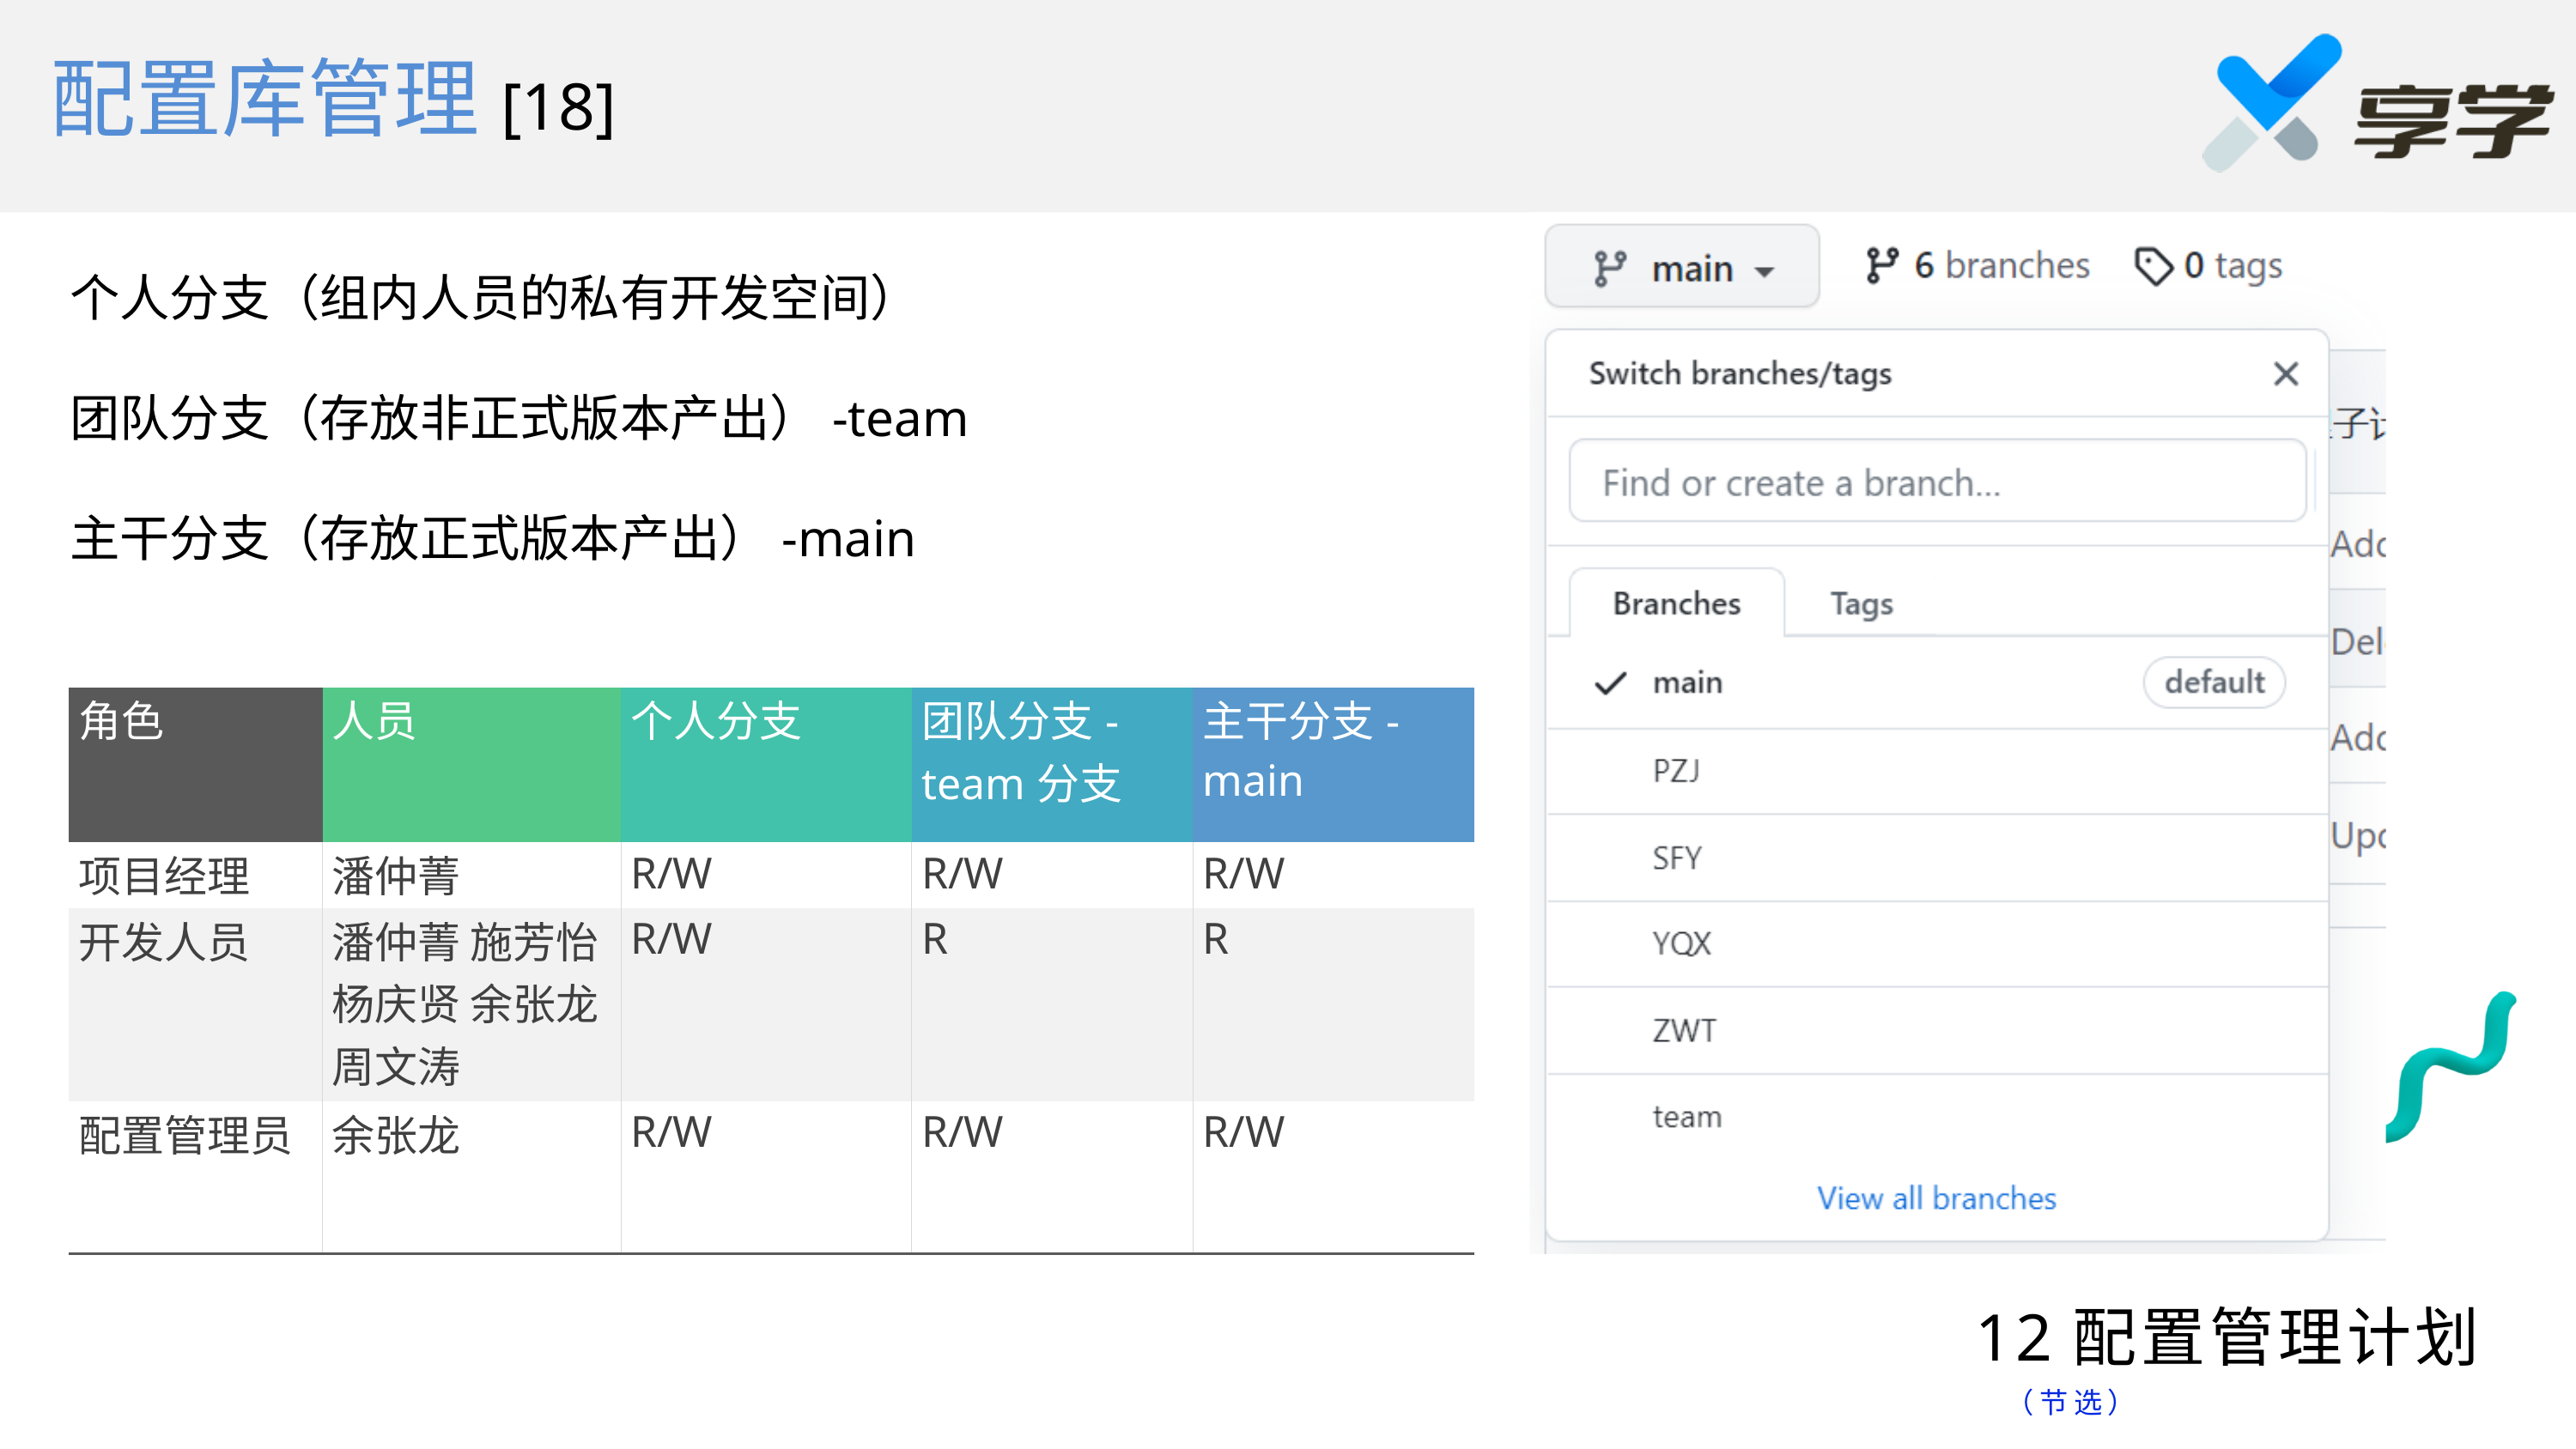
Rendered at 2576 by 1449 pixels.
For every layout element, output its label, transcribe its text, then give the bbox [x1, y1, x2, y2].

table_cell R/W [912, 842, 1193, 908]
table_cell 项目经理 [69, 842, 322, 908]
table_cell R/W [622, 1101, 911, 1252]
table_header 团队分支-team分支 [912, 688, 1193, 842]
table_header 人员 [323, 688, 621, 842]
table_cell R/W [622, 842, 911, 908]
table_cell R/W [912, 1101, 1193, 1252]
table_cell 开发人员 [69, 908, 322, 1101]
text_box [0, 0, 2158, 213]
table_cell 潘仲菁 [323, 842, 621, 908]
text_box 配置库管理[18] [38, 38, 1711, 155]
table_cell R [1194, 908, 1474, 1101]
table_cell R [912, 908, 1193, 1101]
table_cell R/W [1194, 842, 1474, 908]
table_cell 配置管理员 [69, 1101, 322, 1252]
table_header 角色 [69, 688, 323, 842]
table_cell R/W [622, 908, 911, 1101]
table_cell R/W [1194, 1101, 1474, 1252]
table_cell 潘仲菁 施芳怡杨庆贤 余张龙周文涛 [323, 908, 621, 1101]
picture [1529, 0, 2576, 1255]
table_header 主干分支-main [1193, 688, 1474, 842]
text_box 个人分支（组内人员的私有开发空间） 团队分支（存放非正式版本产出）-team 主干分支（存放正式版本产出）-main [14, 148, 1335, 573]
table_header 个人分支 [621, 688, 912, 842]
table_cell 余张龙 [323, 1101, 621, 1252]
text_box 12配置管理计划 （节选） [1972, 1268, 2576, 1419]
